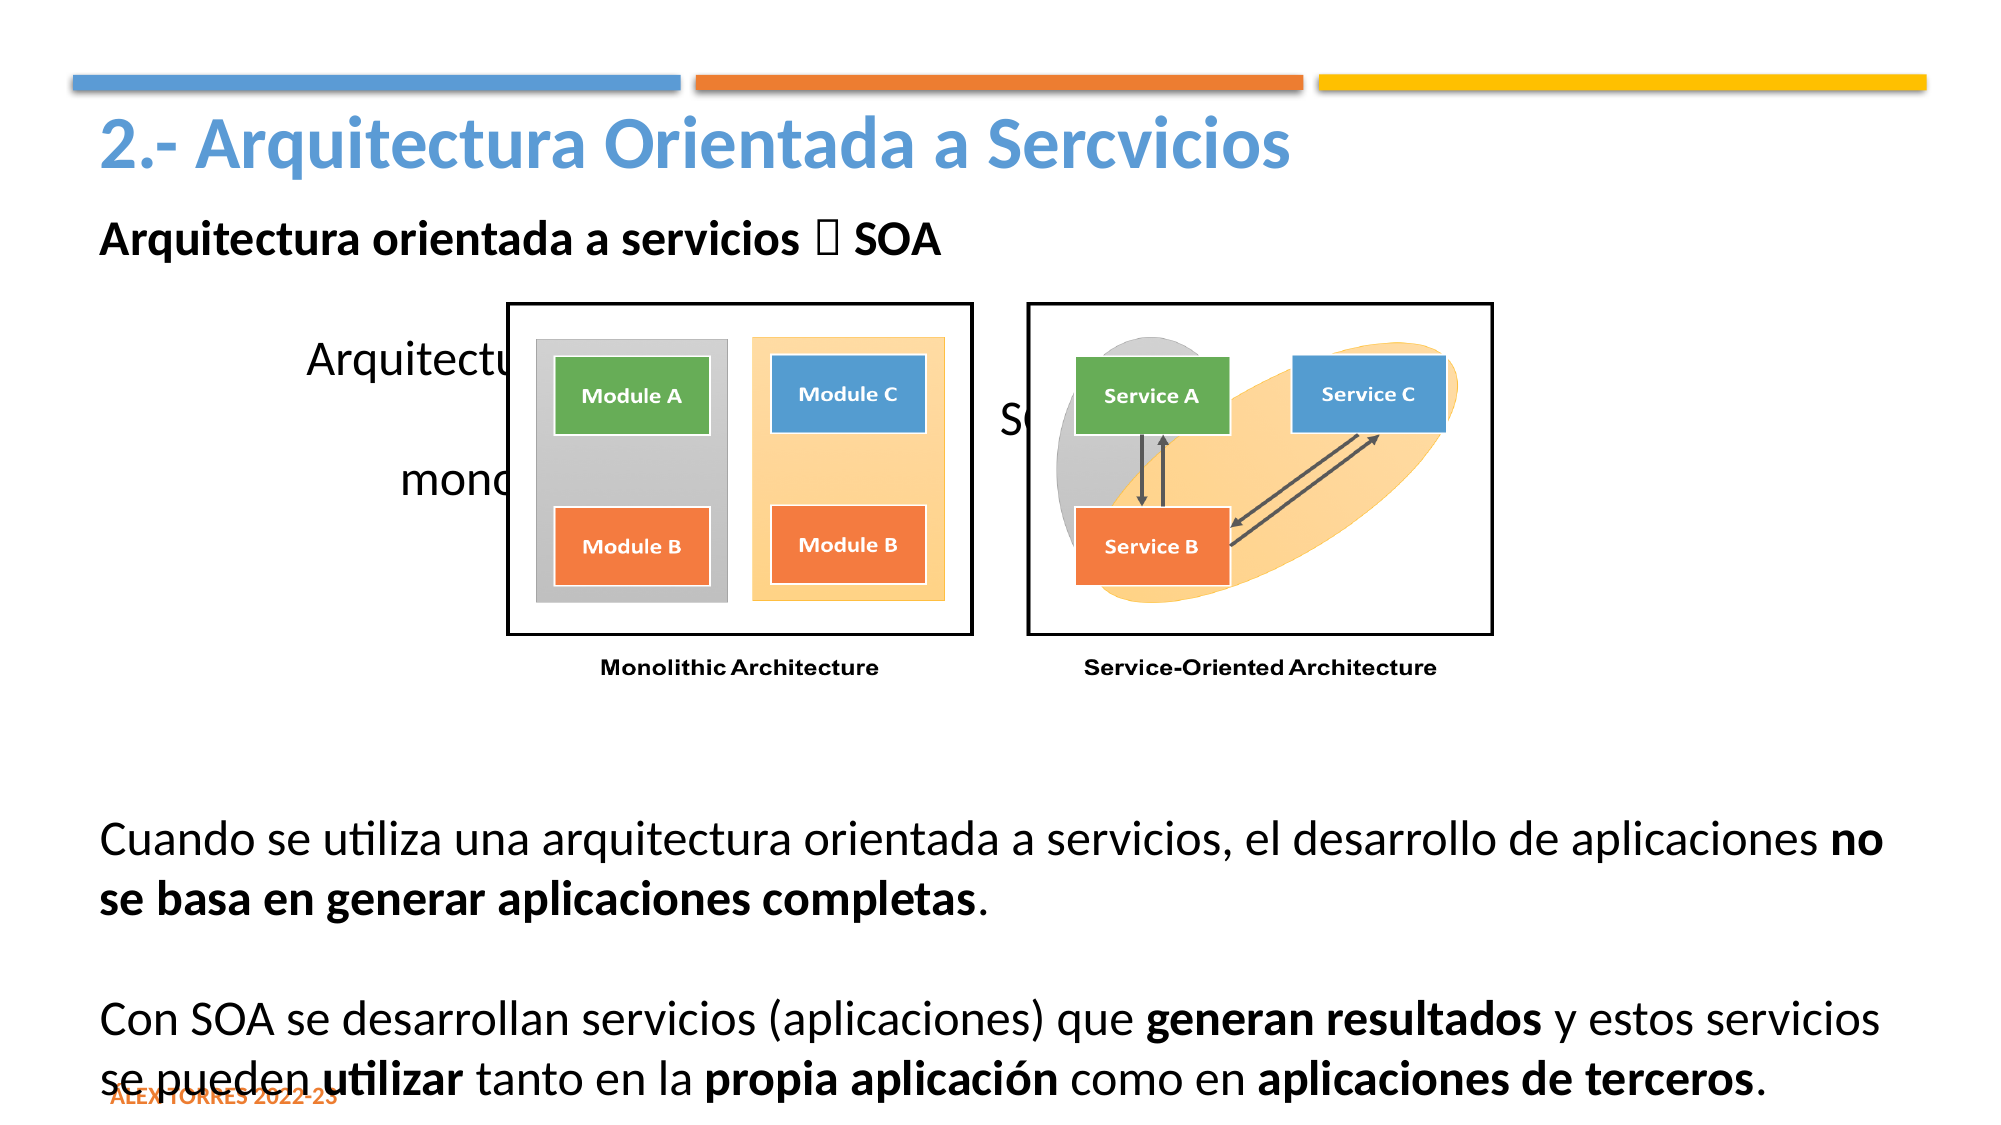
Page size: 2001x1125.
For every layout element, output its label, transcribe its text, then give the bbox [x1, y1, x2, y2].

text_box 2.- Arquitectura Orientada a Sercvicios [85, 78, 1915, 188]
text_box Arquitectura orientada a servicios  SOA Arquitectura SOA monolítica Cuando se utiliza una arquitectura orientada a servicios, el desarrollo de aplicaciones no se basa en generar aplicaciones completas. Con SOA se desarrollan servicios (aplicaciones) que generan resultados y estos servicios se pueden utilizar tanto en la propia aplicación como en aplicaciones de terceros. [85, 190, 1915, 1074]
picture [505, 302, 1494, 693]
